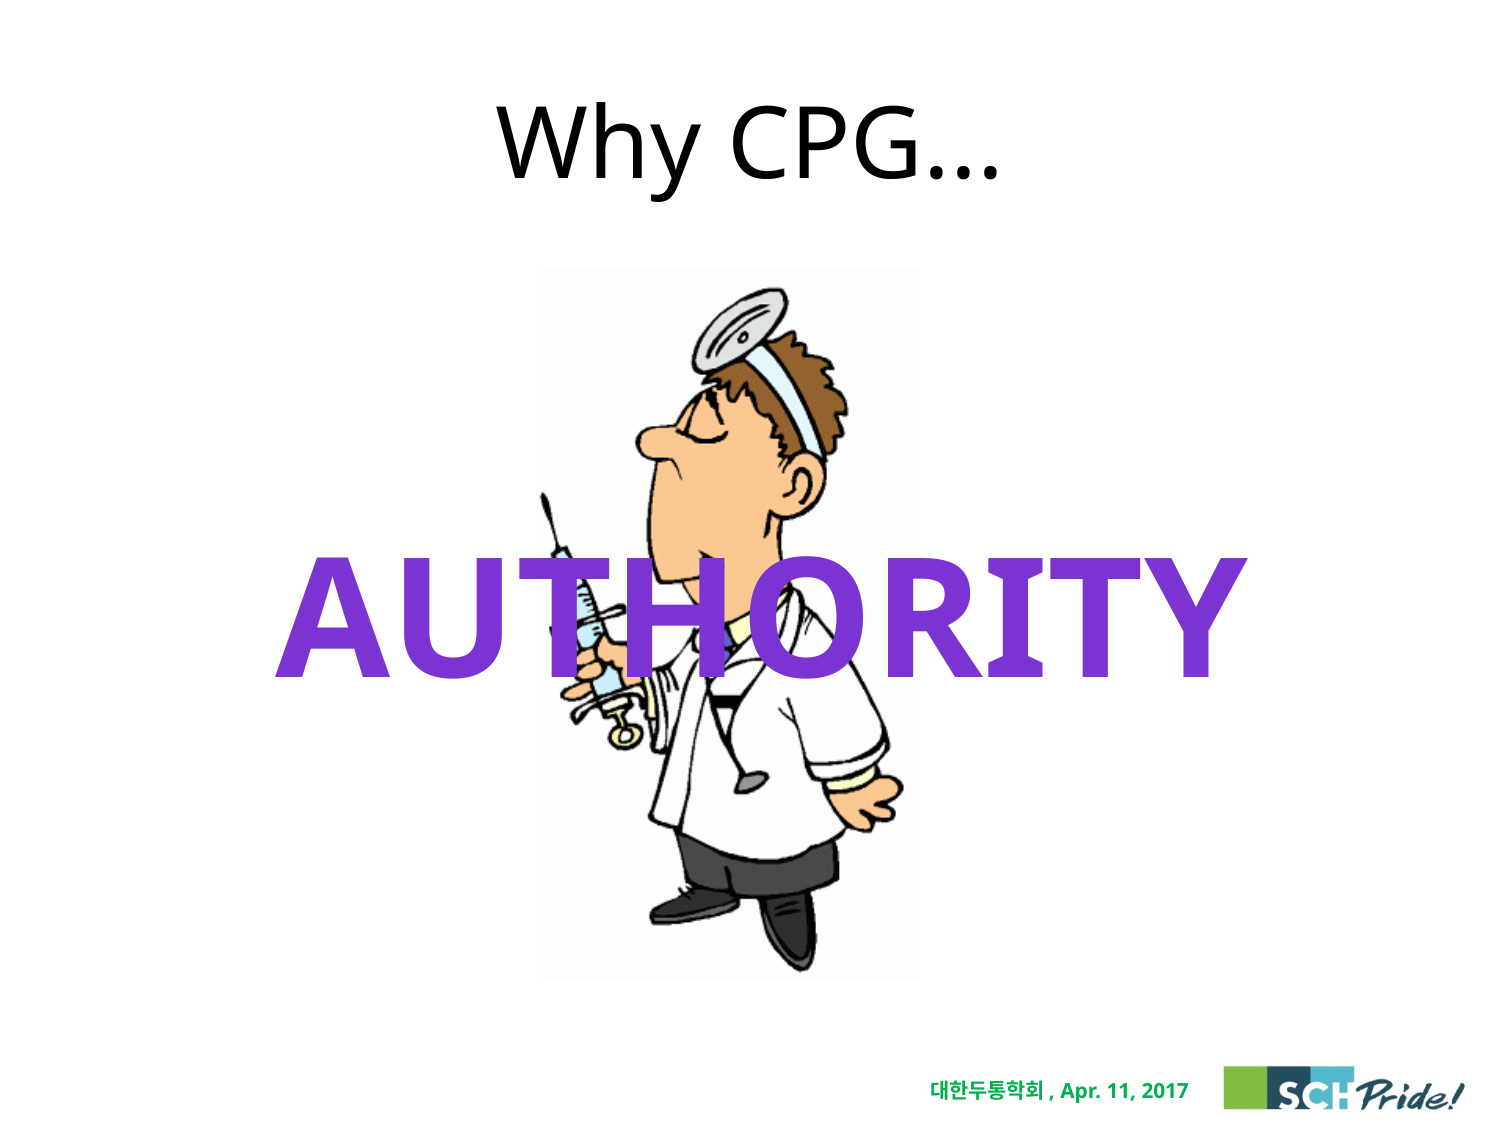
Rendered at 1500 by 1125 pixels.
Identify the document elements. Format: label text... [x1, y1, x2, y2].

text_box Authority [260, 503, 532, 719]
picture [1222, 1064, 1465, 1110]
title Why CPG... [75, 45, 1425, 233]
text_box Authority [924, 503, 1264, 719]
picture [537, 266, 921, 979]
